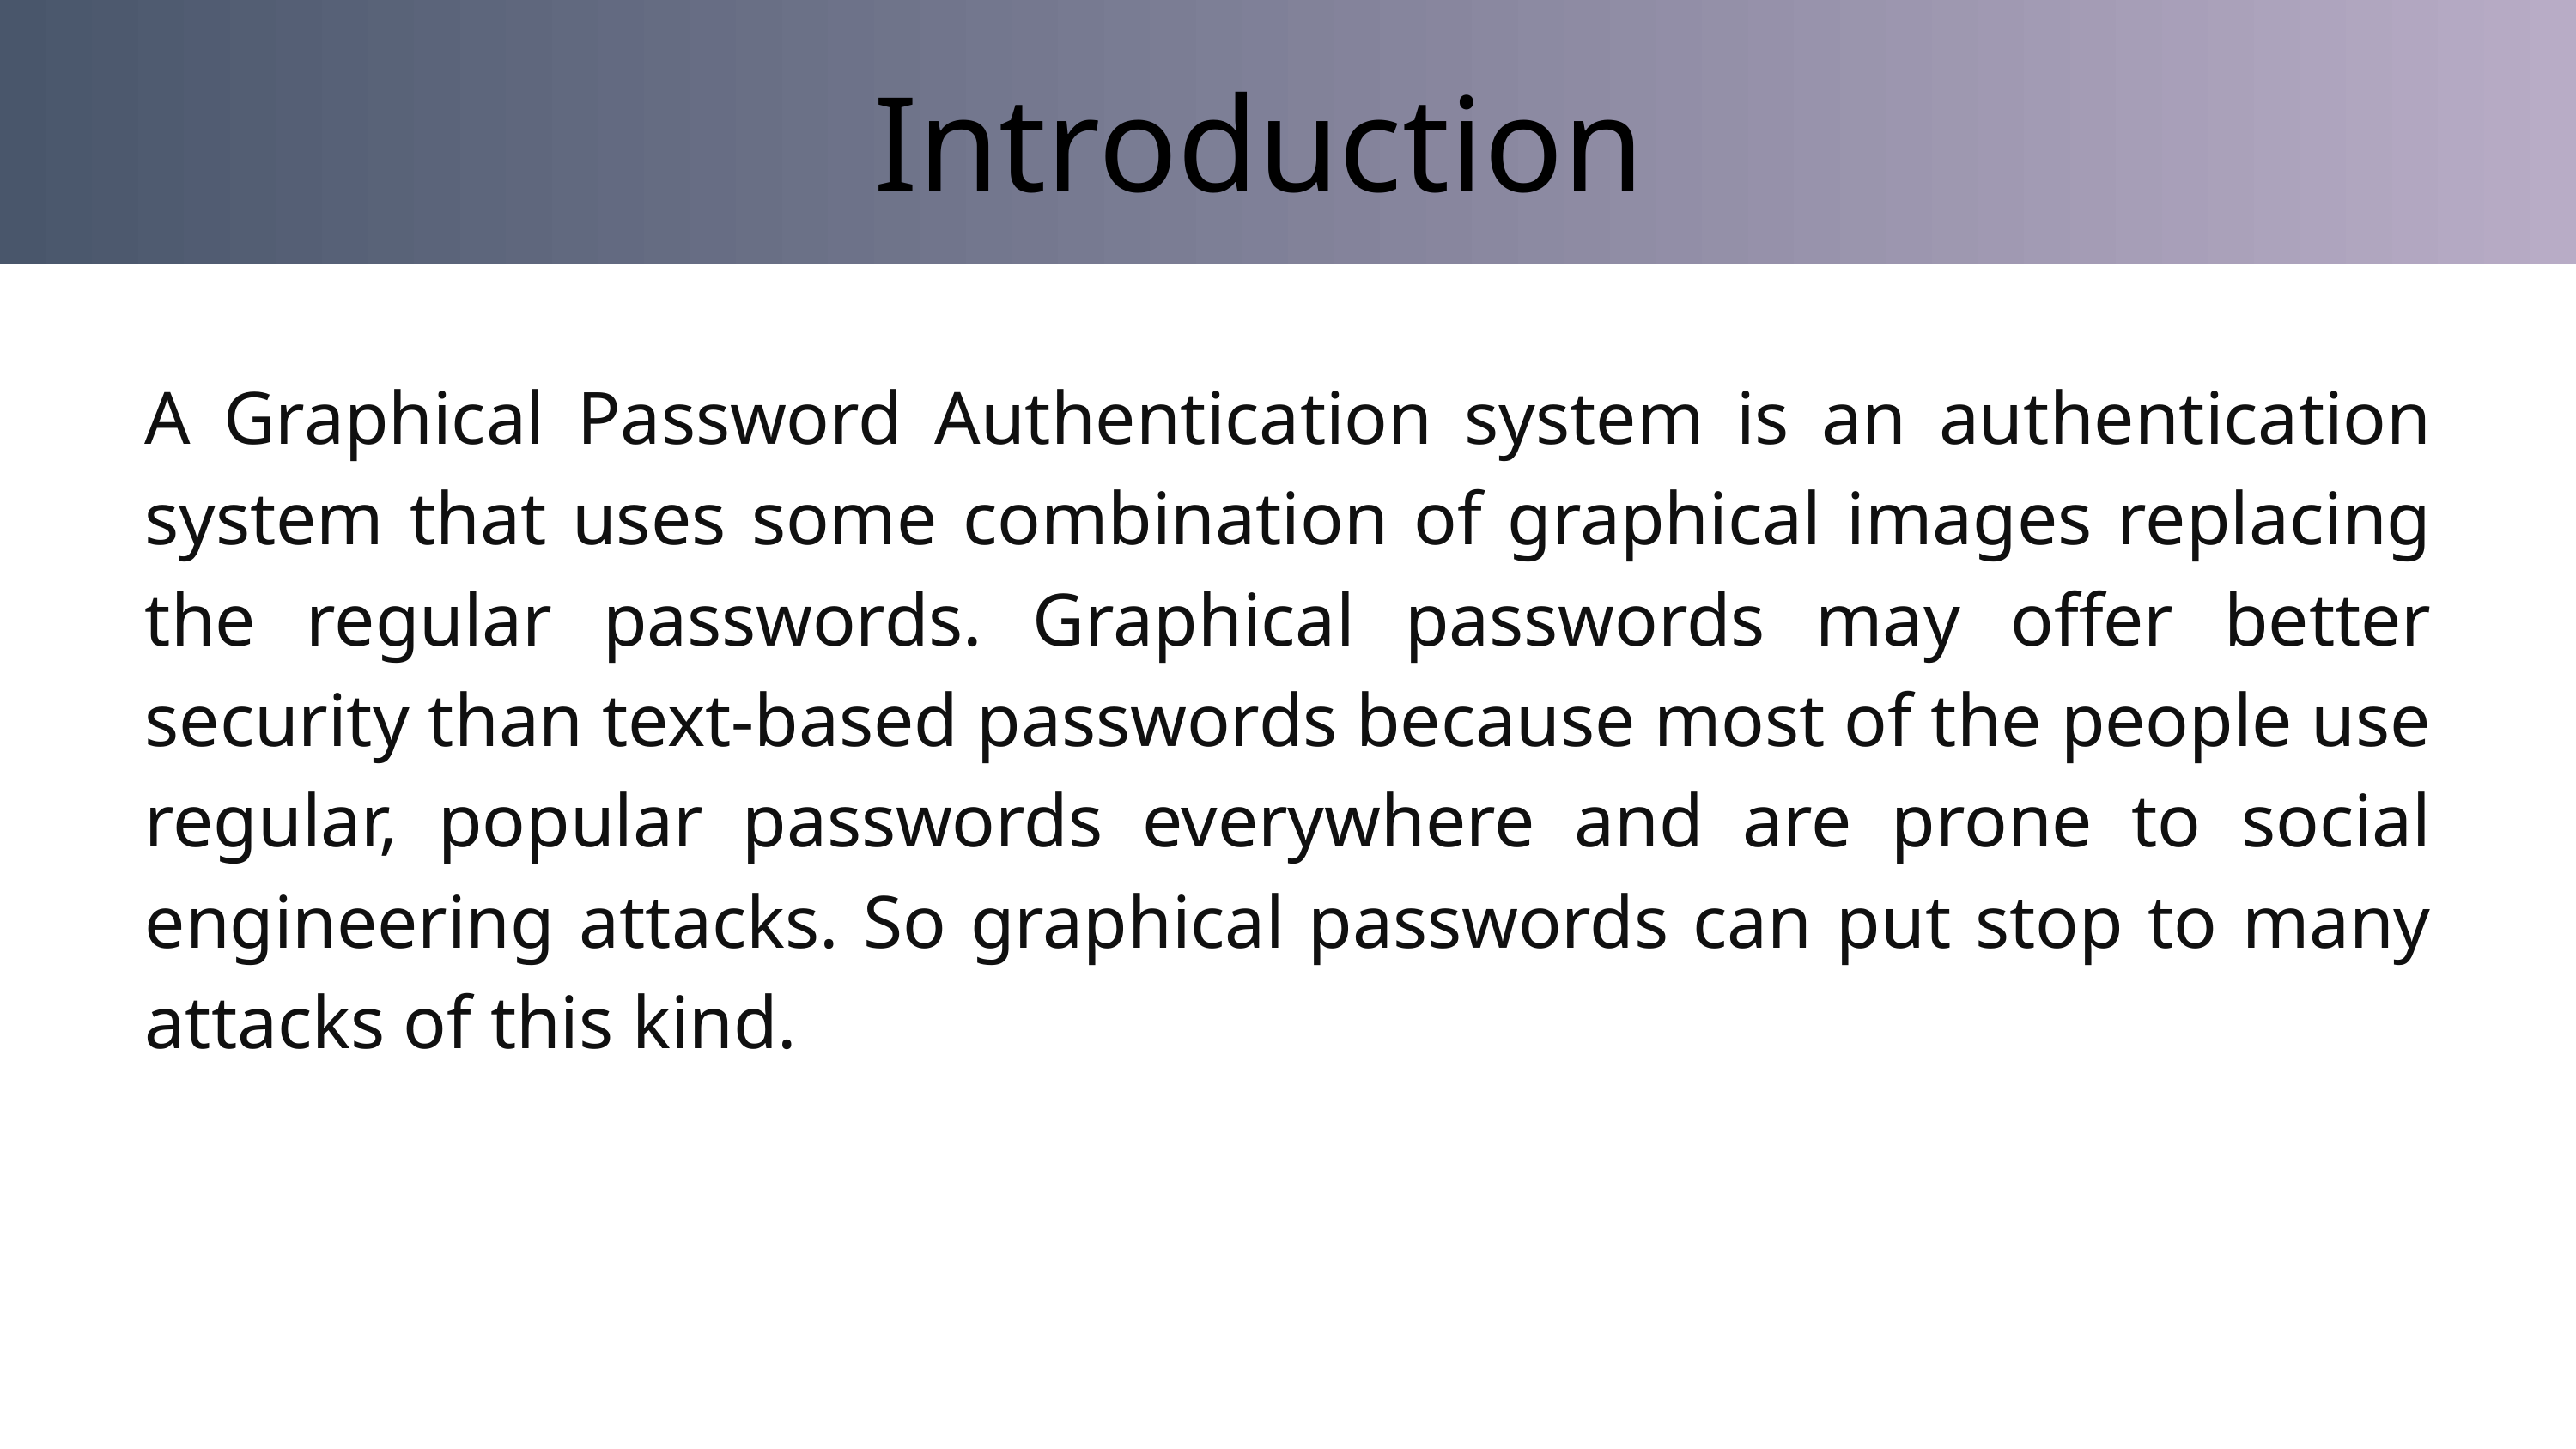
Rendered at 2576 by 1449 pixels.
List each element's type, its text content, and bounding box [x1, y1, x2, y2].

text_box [0, 0, 2576, 264]
text_box A Graphical Password Authentication system is an authentication system that uses some combination of graphical images replacing the regular passwords. Graphical passwords may offer better security than text-based passwords because most of the people use regular, popular passwords everywhere and are prone to social engineering attacks. So graphical passwords can put stop to many attacks of this kind. [144, 357, 2432, 1208]
